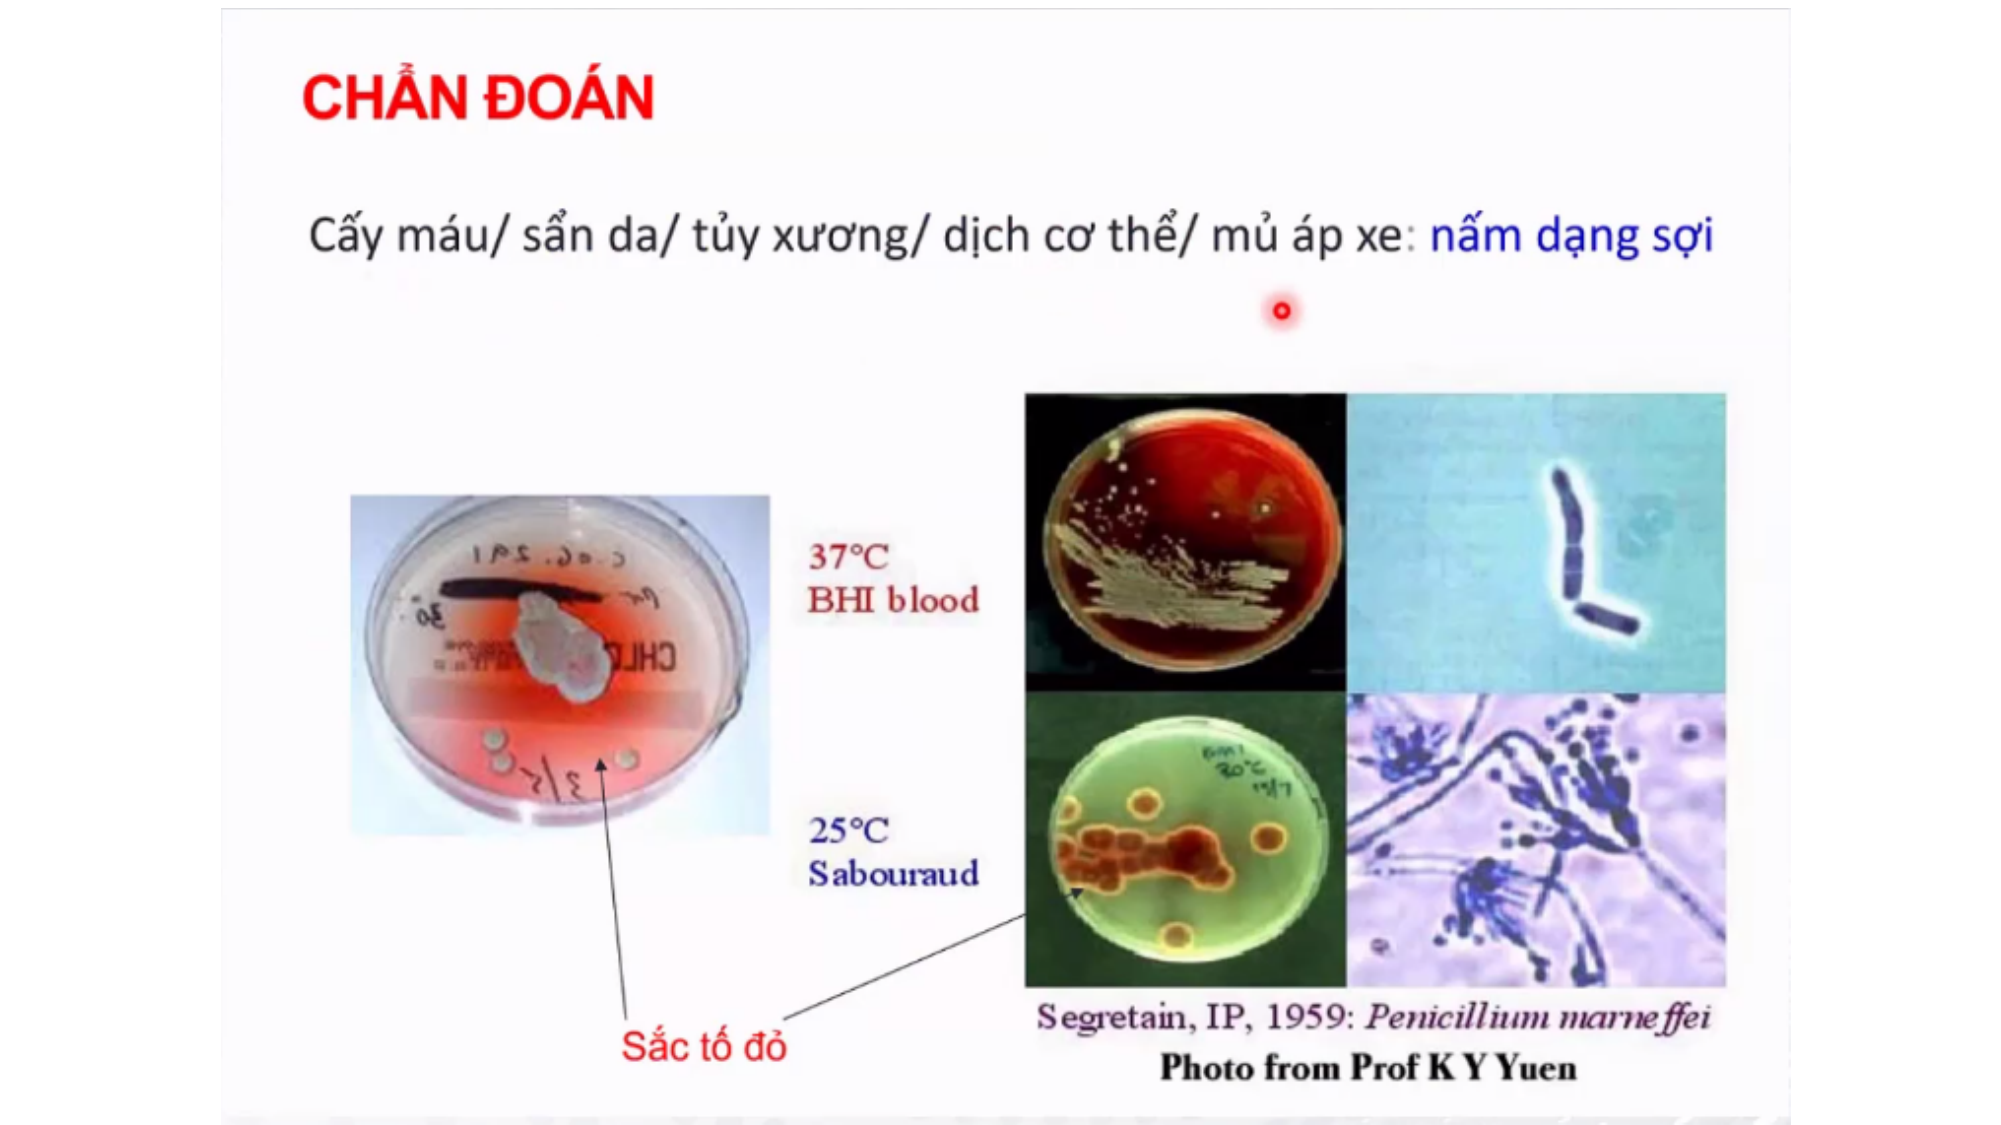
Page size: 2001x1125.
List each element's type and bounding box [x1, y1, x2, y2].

picture [221, 8, 1791, 1125]
